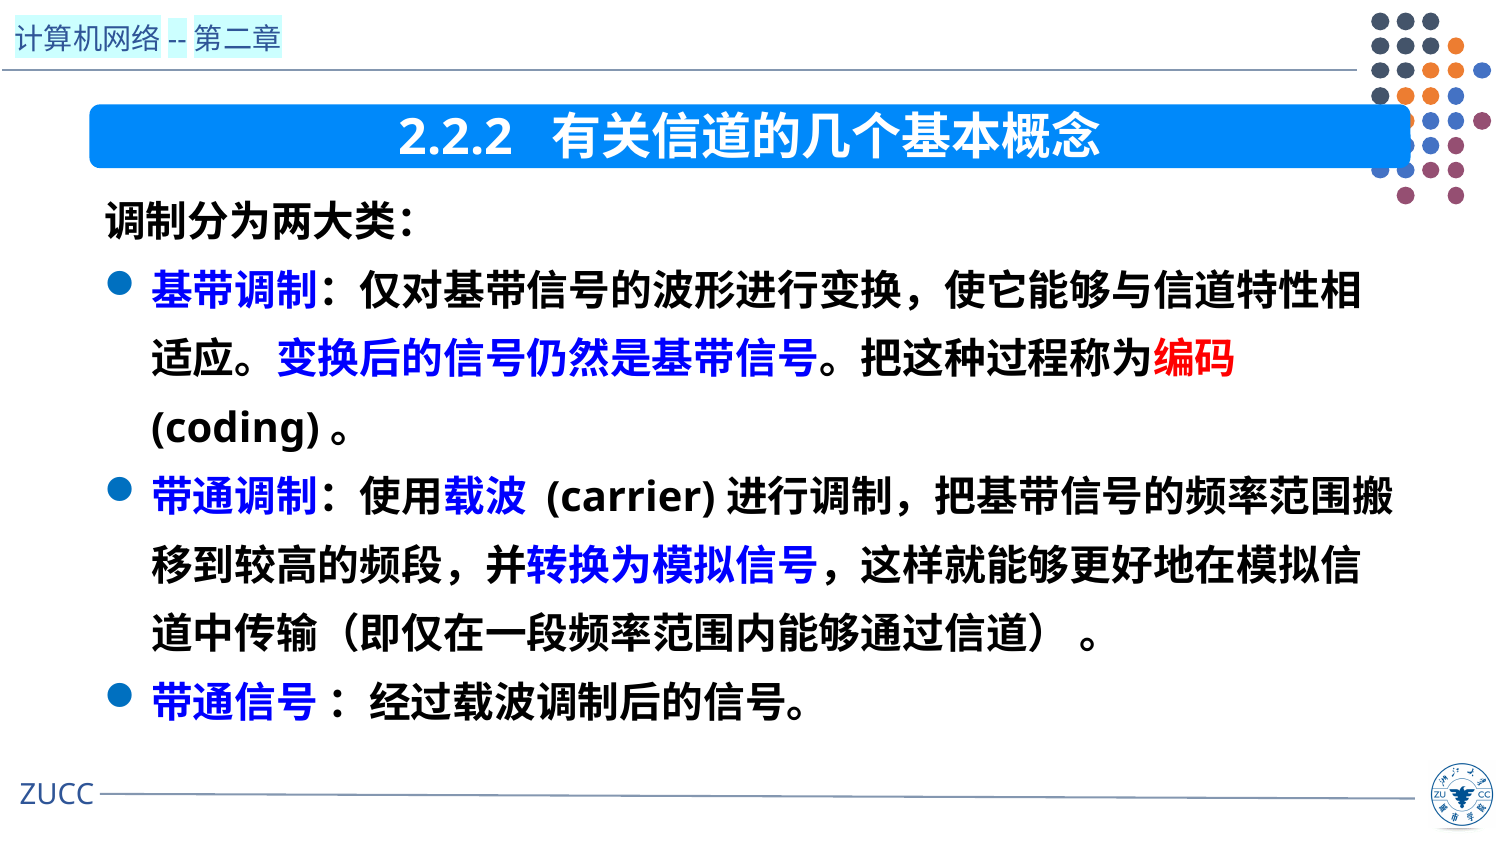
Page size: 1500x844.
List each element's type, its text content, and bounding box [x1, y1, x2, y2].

picture [1415, 750, 1500, 837]
text_box 调制分为两大类： 基带调制：仅对基带信号的波形进行变换，使它能够与信道特性相适应。变换后的信号仍然是基带信号。把这种过程称为编码 (coding)。 带通调制：使用载波 (carrier)进行调制，把基带信号的频率范围搬移到较高的频段，并转换为模拟信号，这样就能够更好地在模拟信道中传输（即仅在一段频率范围内能够通过信道） 。 带通信号 ：经过载波调制后的信号。 [89, 168, 1411, 734]
text_box 2.2.2 有关信道的几个基本概念 [384, 97, 1116, 168]
text_box [89, 104, 384, 168]
text_box [1116, 104, 1411, 168]
